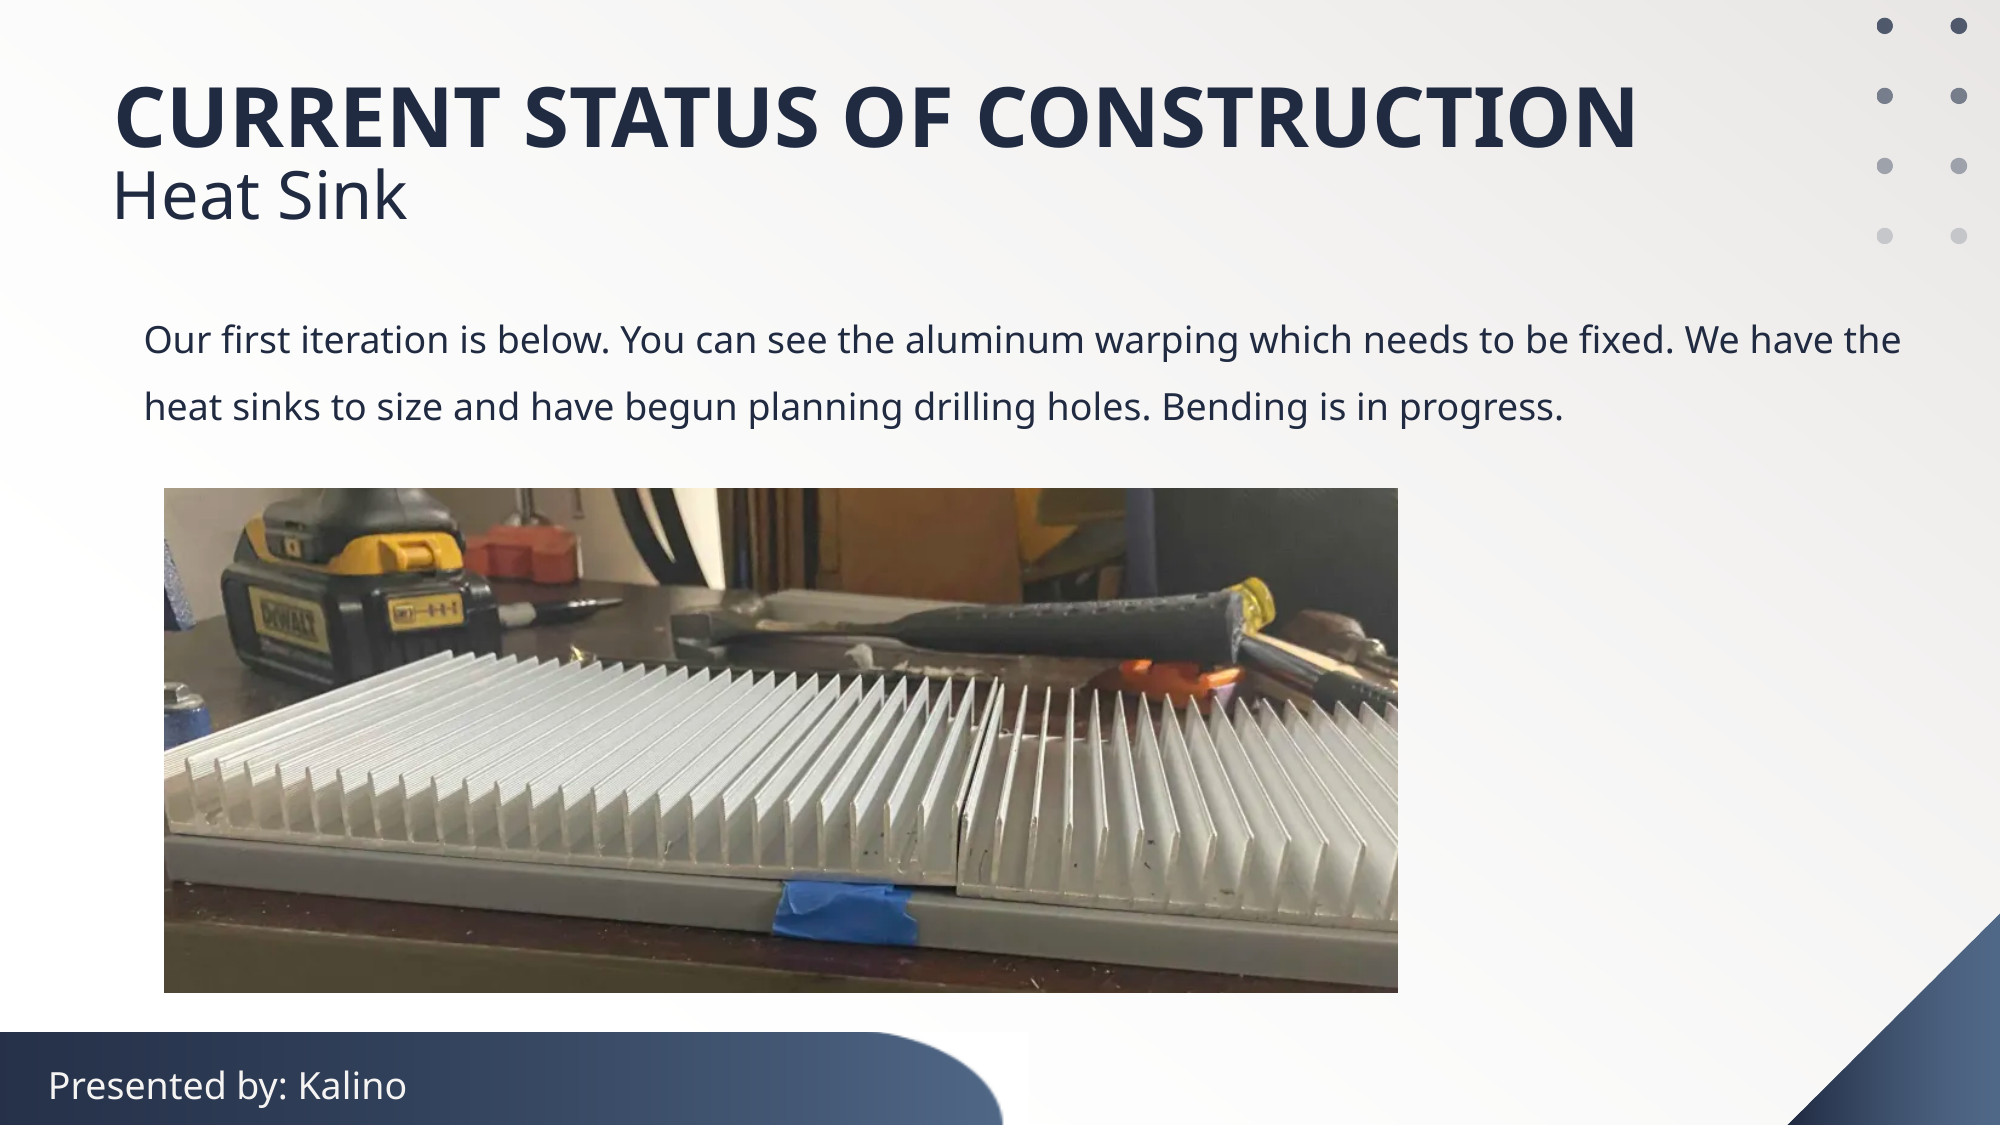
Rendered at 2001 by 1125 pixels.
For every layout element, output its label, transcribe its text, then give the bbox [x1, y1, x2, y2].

picture [0, 0, 2001, 1125]
text_box Our first iteration is below. You can see the aluminum warping which needs to be fixed. We have the heat sinks to size and have begun planning drilling holes. Bending is in progress. [128, 278, 1933, 483]
title CURRENT STATUS OF CONSTRUCTION [93, 55, 1779, 181]
text_box Heat Sink [96, 138, 1098, 279]
